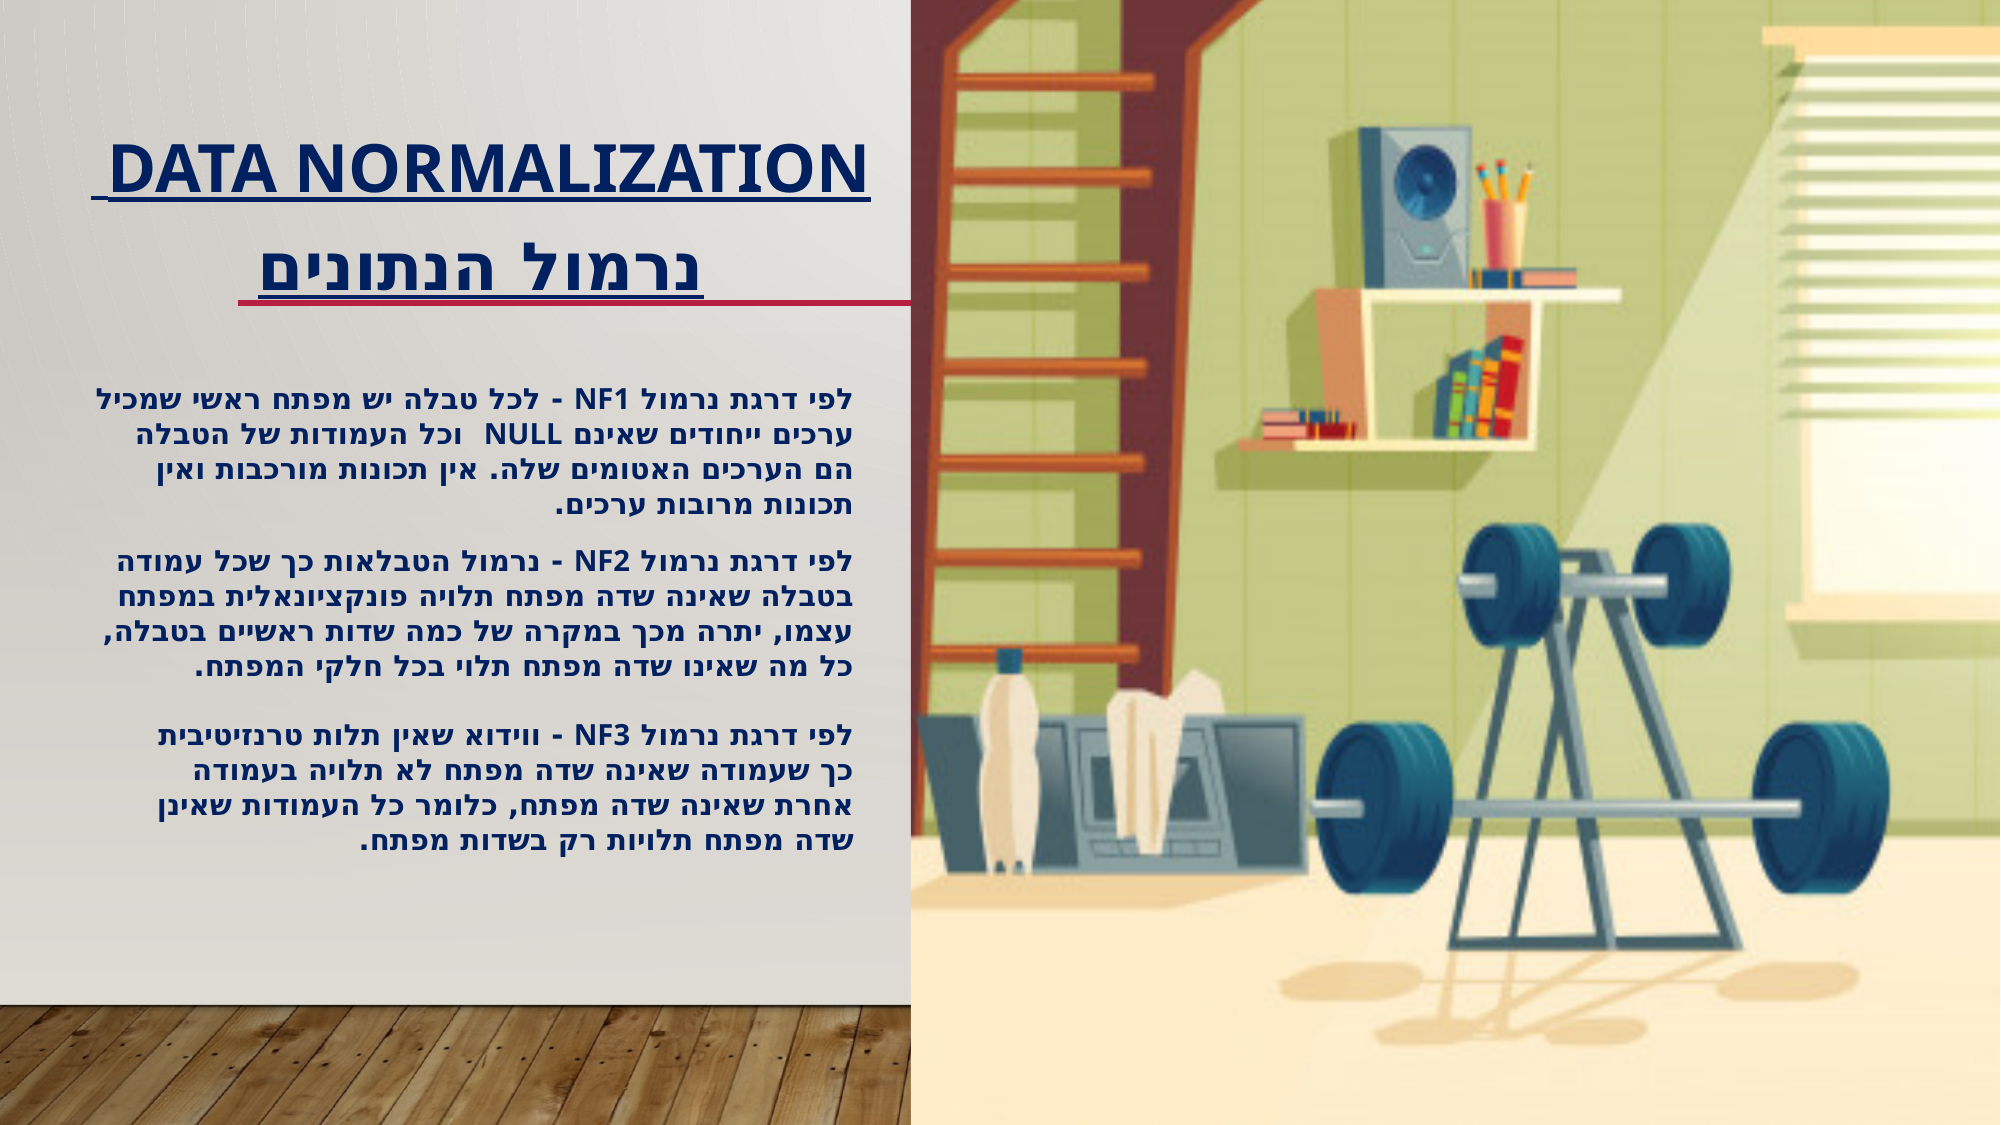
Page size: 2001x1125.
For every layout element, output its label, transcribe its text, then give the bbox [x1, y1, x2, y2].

text_box לפי דרגת נרמול NF3 - ווידוא שאין תלות טרנזיטיבית כך שעמודה שאינה שדה מפתח לא תלויה בעמודה אחרת שאינה שדה מפתח, כלומר כל העמודות שאינן שדה מפתח תלויות רק בשדות מפתח. [104, 708, 869, 864]
text_box לפי דרגת נרמול NF1 - לכל טבלה יש מפתח ראשי שמכיל ערכים ייחודים שאינם NULL וכל העמודות של הטבלה הם הערכים האטומים שלה. אין תכונות מורכבות ואין תכונות מרובות ערכים. [74, 373, 869, 534]
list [910, 0, 2000, 1125]
text_box לפי דרגת נרמול NF2 - נרמול הטבלאות כך שכל עמודה בטבלה שאינה שדה מפתח תלויה פונקציונאלית במפתח עצמו, יתרה מכך במקרה של כמה שדות ראשיים בטבלה, כל מה שאינו שדה מפתח תלוי בכל חלקי המפתח. [61, 534, 869, 690]
title Data Normalization נרמול הנתונים [0, 0, 910, 312]
picture [0, 1005, 910, 1125]
